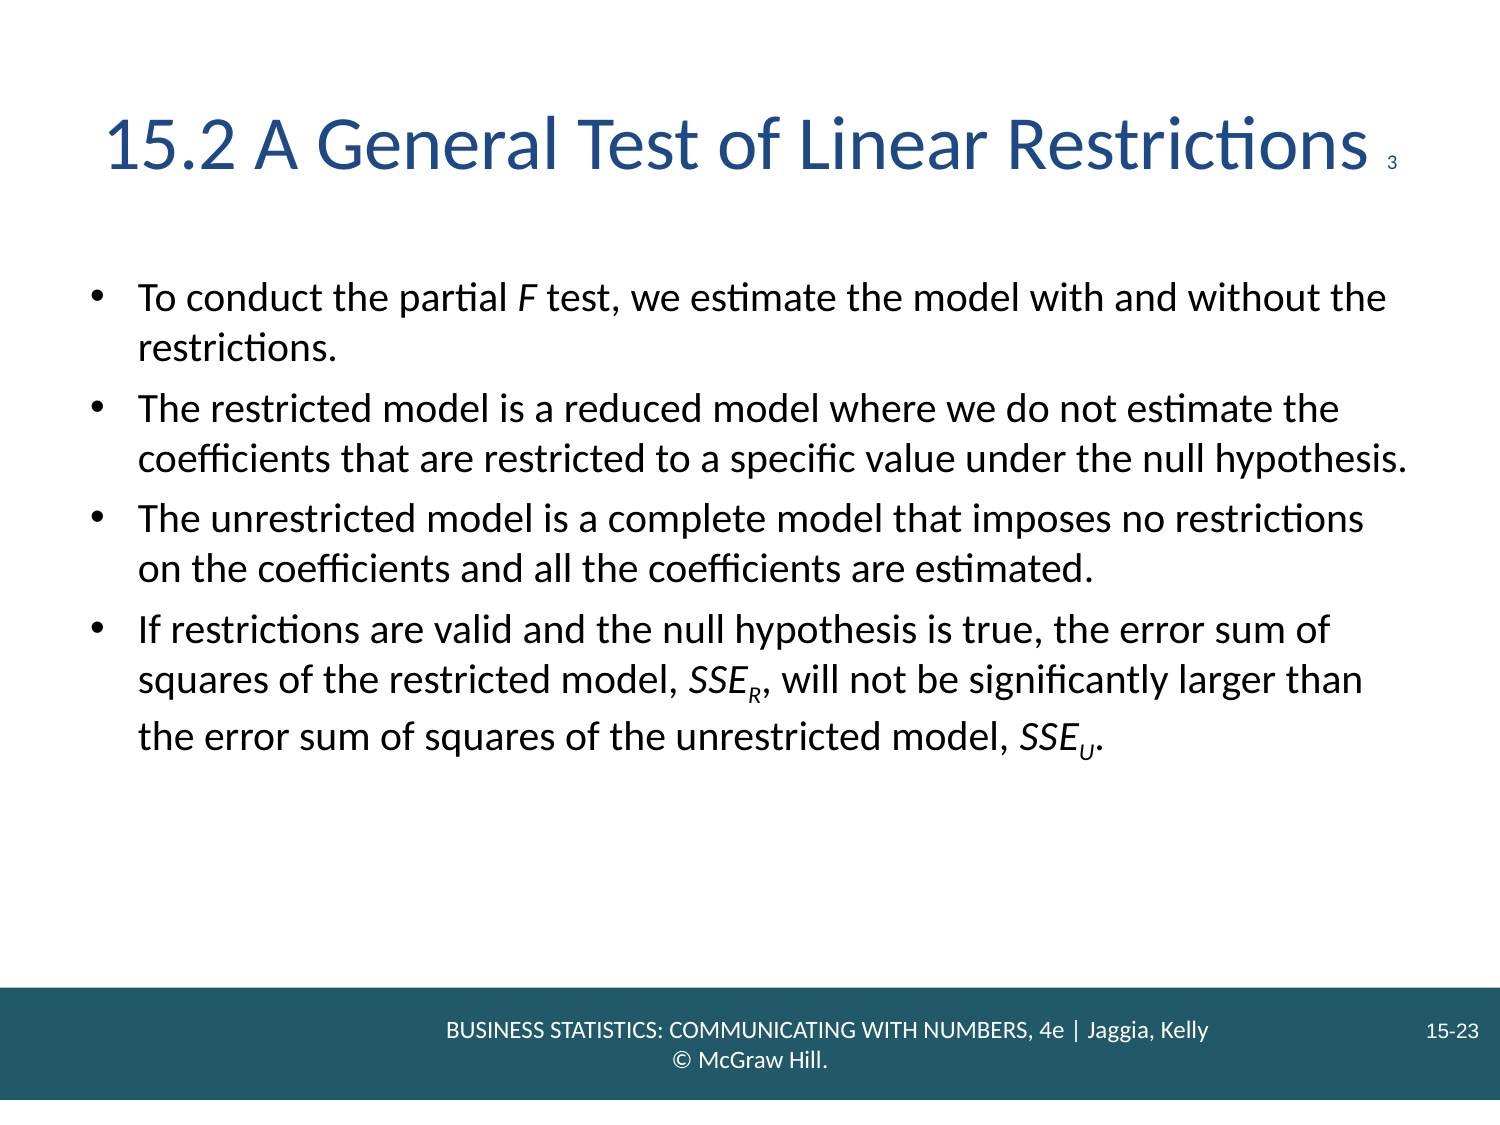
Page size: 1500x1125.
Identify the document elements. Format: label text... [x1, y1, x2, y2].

title 15.2 A General Test of Linear Restrictions 3 [75, 45, 1425, 233]
list To conduct the partial F test, we estimate the model with and without the restrictions. The restricted model is a reduced model where we do not estimate the coefficients that are restricted to a specific value under the null hypothesis. The unrestricted model is a complete model that imposes no restrictions on the coefficients and all the coefficients are estimated. If restrictions are valid and the null hypothesis is true, the error sum of squares of the restricted model, S S ER, will not be significantly larger than the error sum of squares of the unrestricted model, S S EU. [75, 262, 1425, 975]
